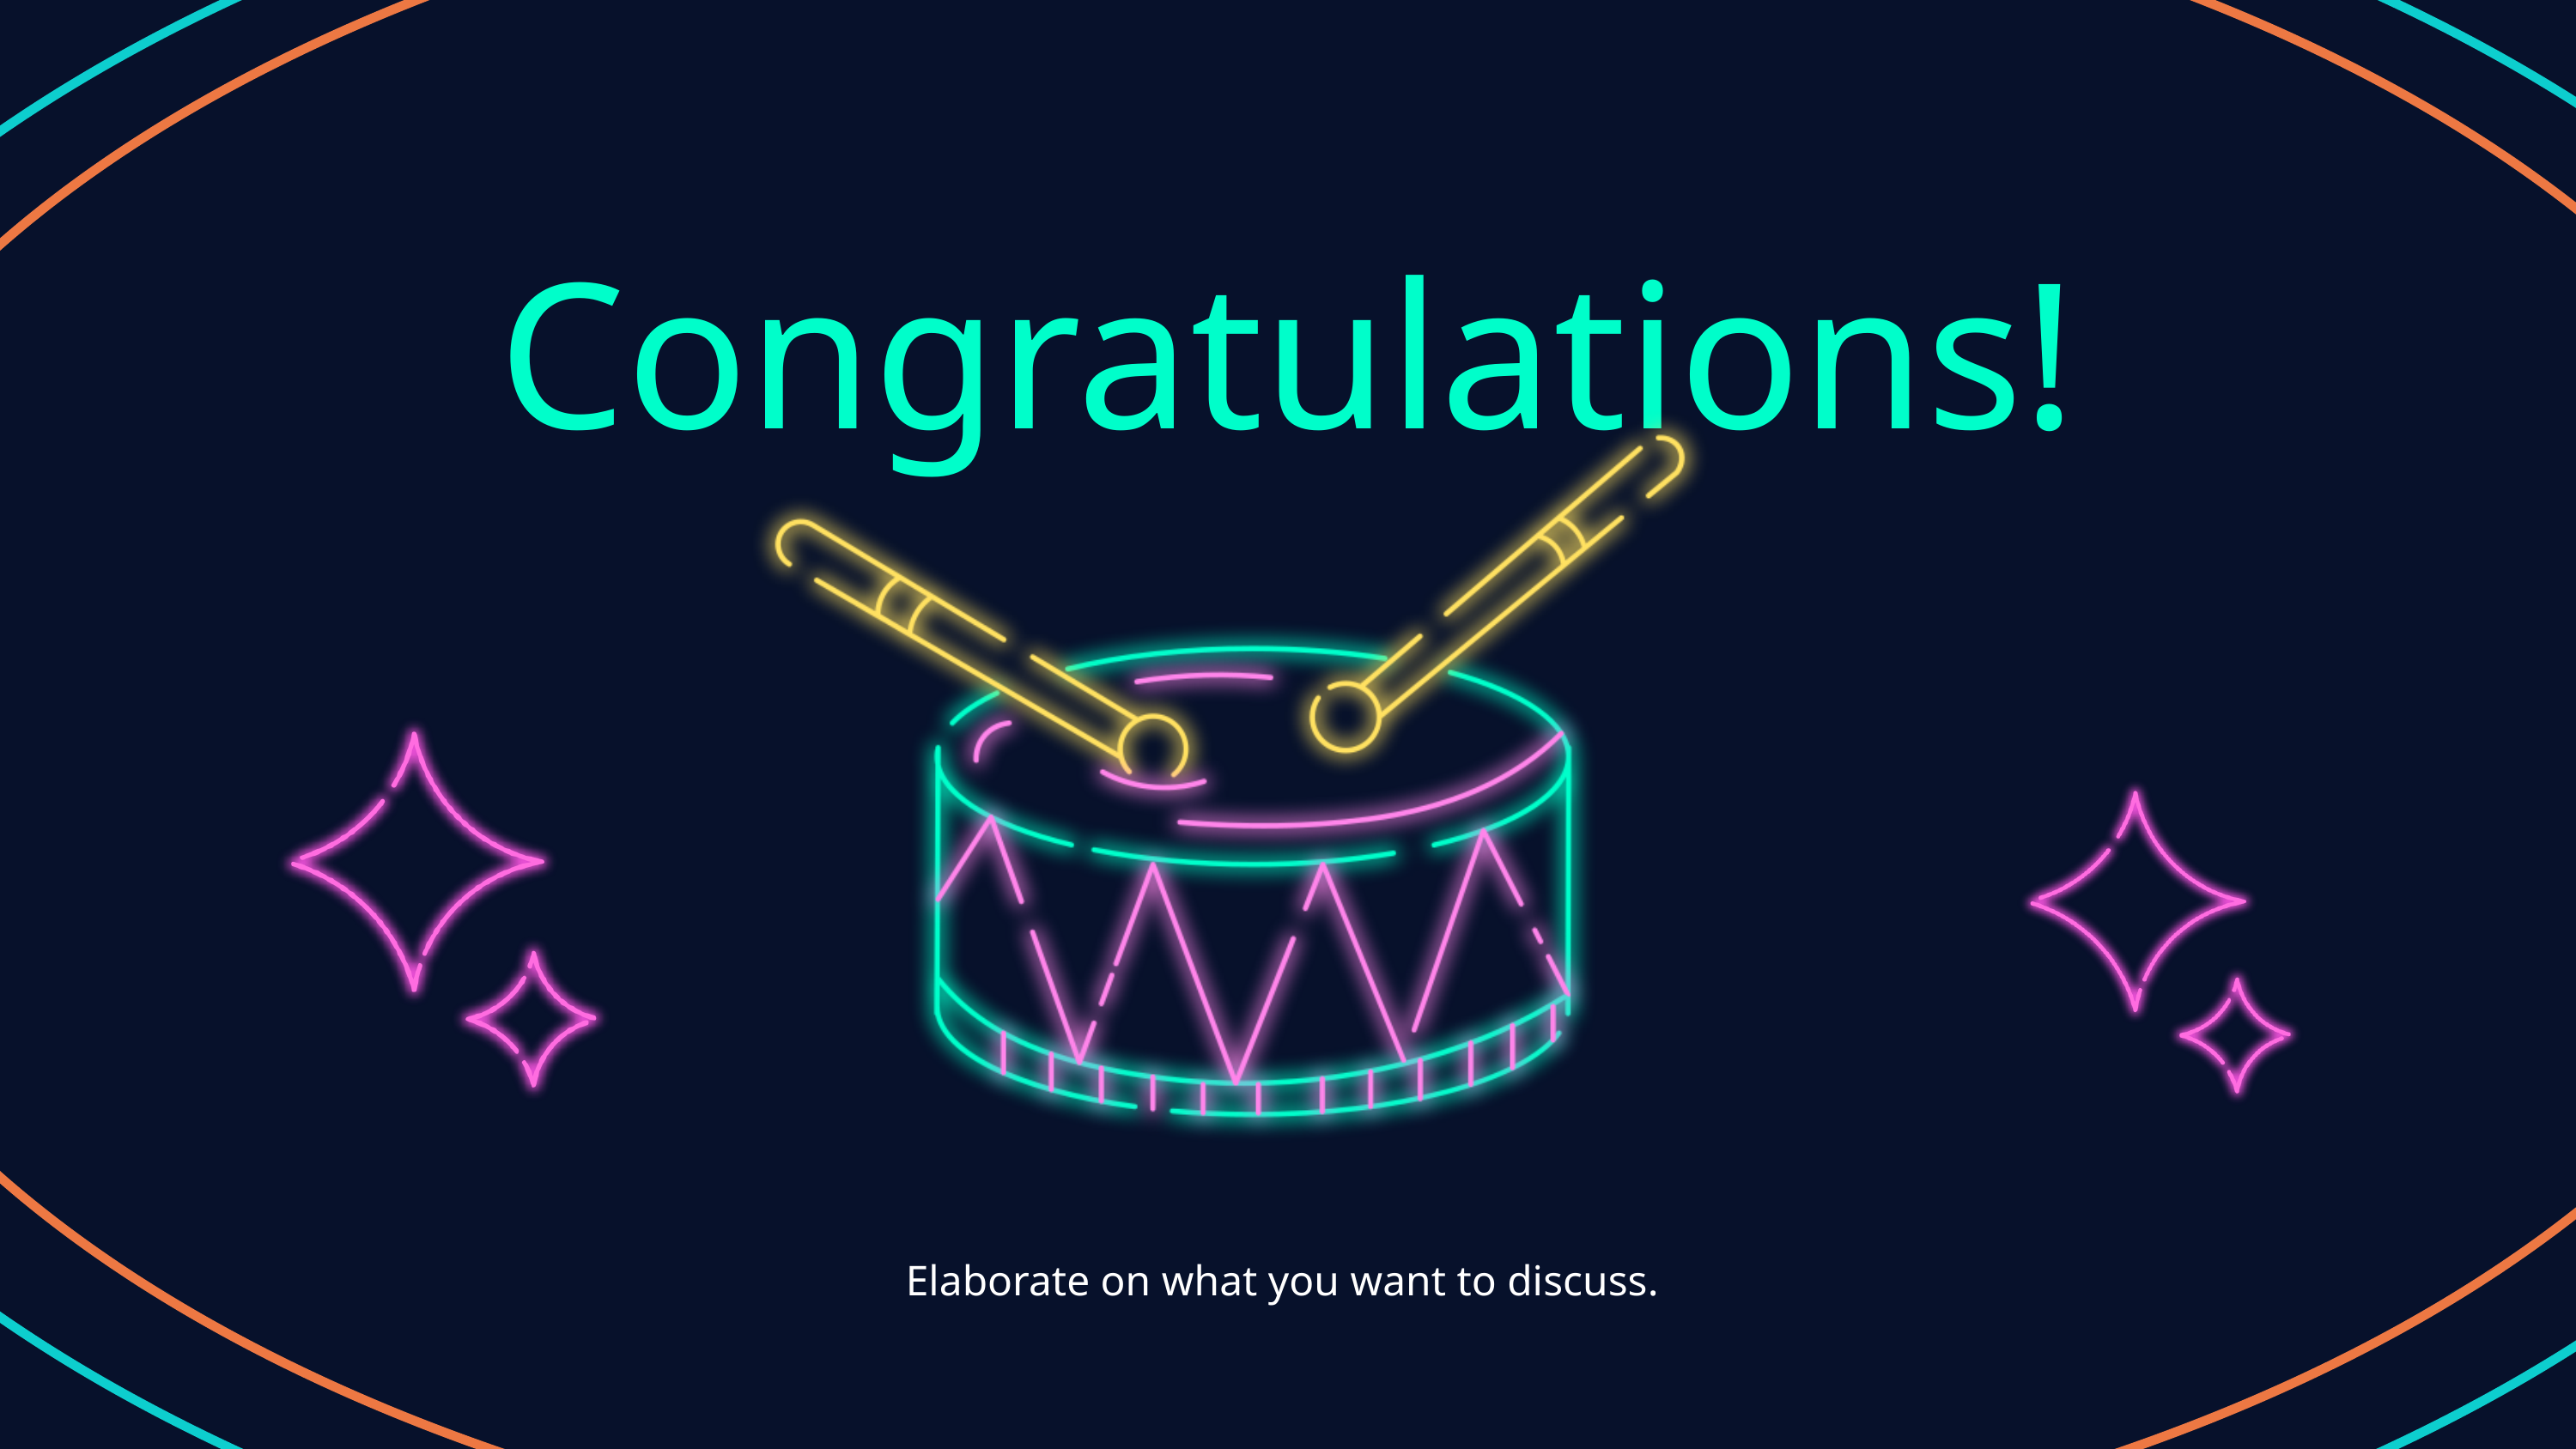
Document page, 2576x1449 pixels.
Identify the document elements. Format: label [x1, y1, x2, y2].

text_box [0, 0, 2576, 1449]
